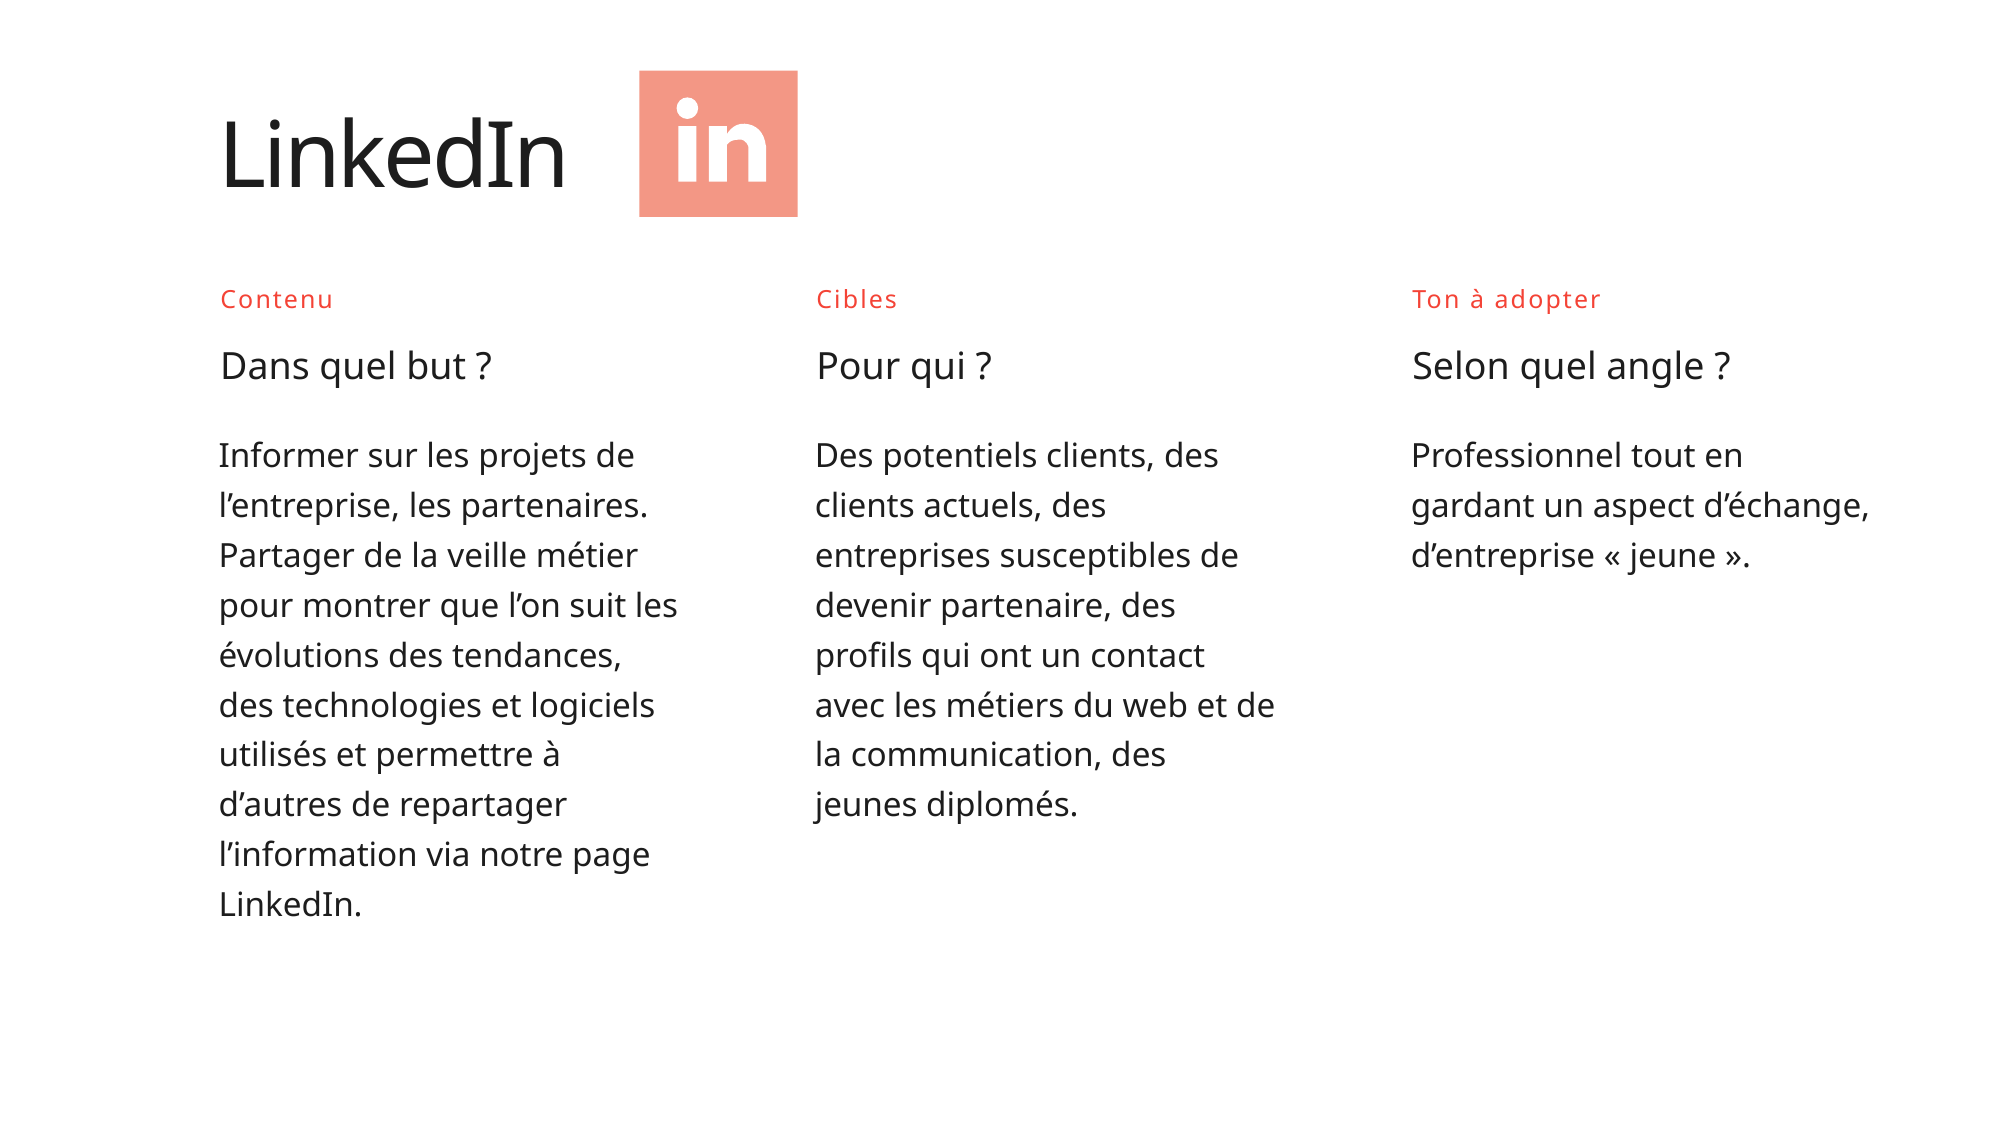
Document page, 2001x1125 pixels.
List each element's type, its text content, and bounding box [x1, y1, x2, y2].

text_box Dans quel but ? [220, 337, 682, 388]
text_box Ton à adopter [1412, 277, 1710, 314]
text_box Pour qui ? [816, 337, 1278, 388]
text_box Contenu [220, 277, 518, 314]
text_box [678, 126, 697, 182]
text_box Professionnel tout en gardant un aspect d’échange, d’entreprise « jeune ». [1410, 424, 1873, 634]
text_box [708, 123, 767, 182]
text_box Cibles [816, 277, 1114, 314]
text_box Des potentiels clients, des clients actuels, des entreprises susceptibles de devenir partenaire, des profils qui ont un contact avec les métiers du web et de la communication, des jeunes diplomés. [814, 424, 1277, 884]
text_box [676, 97, 699, 119]
text_box Selon quel angle ? [1412, 337, 1875, 388]
text_box LinkedIn [218, 95, 584, 206]
text_box Informer sur les projets de l’entreprise, les partenaires. Partager de la veille métier pour montrer que l’on suit les évolutions des tendances, des technologies et logiciels utilisés et permettre à d’autres de repartager l’information via notre page LinkedIn. [218, 424, 681, 984]
text_box [638, 70, 799, 218]
